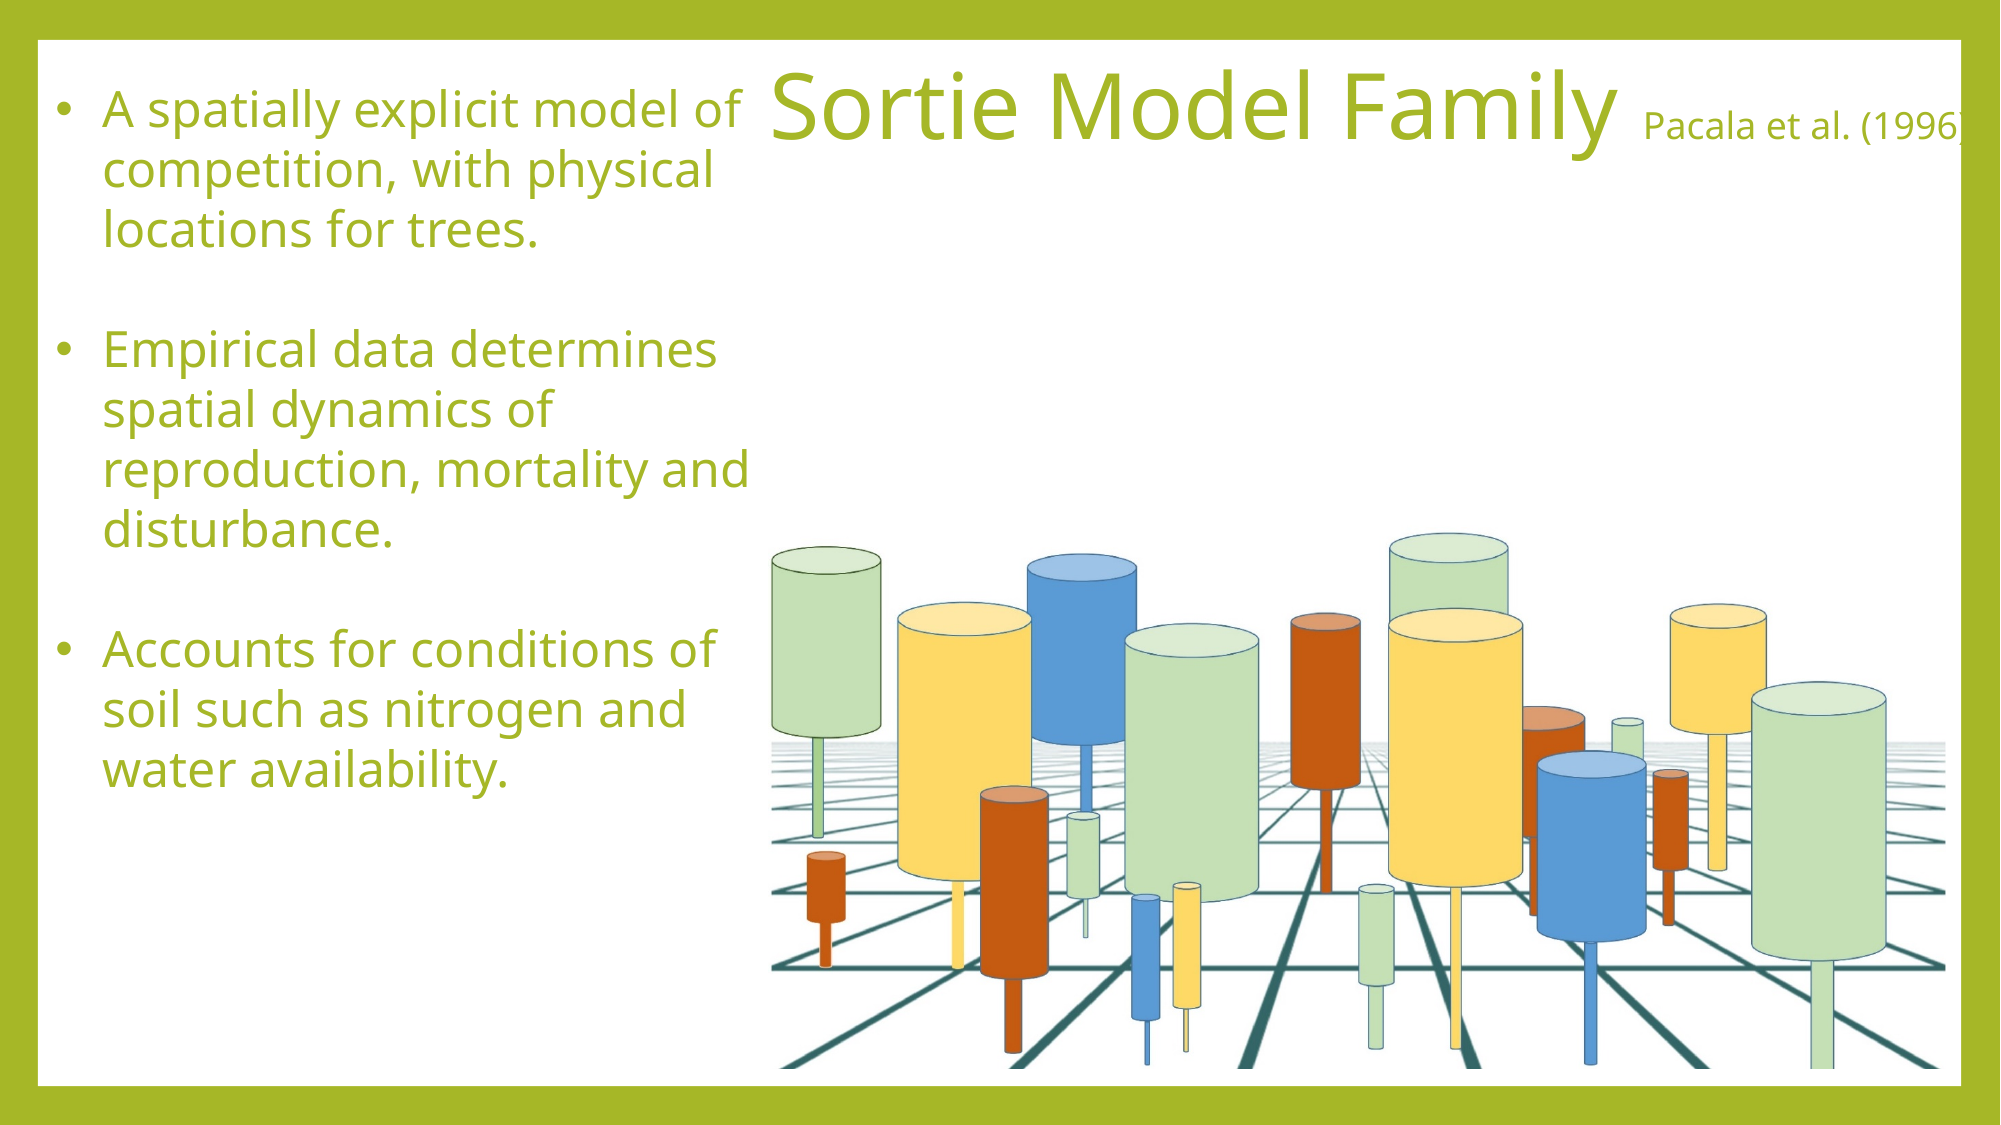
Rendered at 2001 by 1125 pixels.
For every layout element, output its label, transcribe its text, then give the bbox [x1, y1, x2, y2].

text_box A spatially explicit model of competition, with physical locations for trees. Empirical data determines spatial dynamics of reproduction, mortality and disturbance. Accounts for conditions of soil such as nitrogen and water availability. [40, 70, 769, 986]
title Sortie Model Family Pacala et al. (1996) [754, 1, 2000, 219]
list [768, 405, 1946, 1069]
